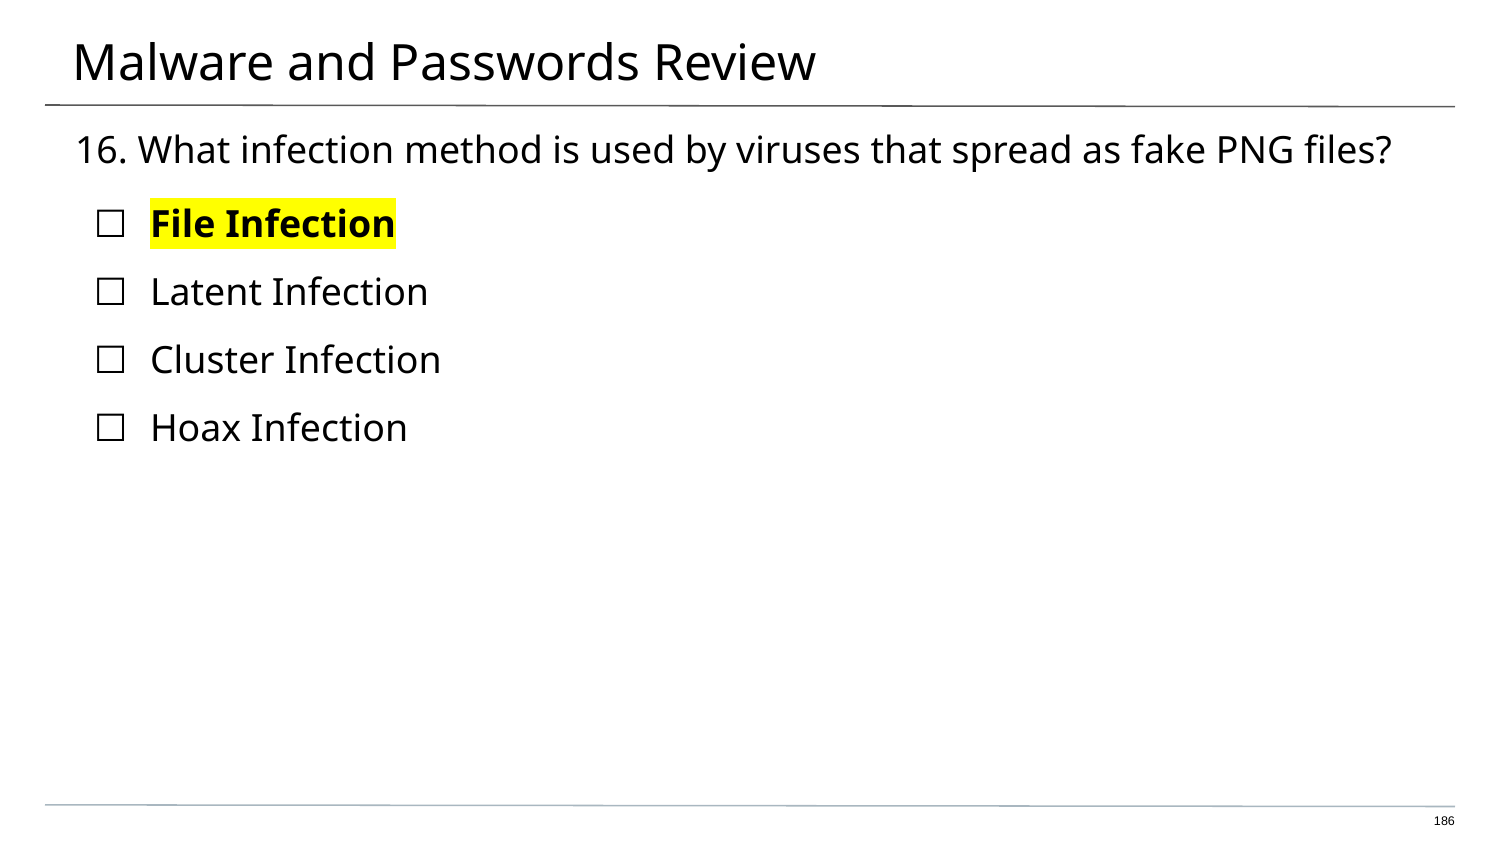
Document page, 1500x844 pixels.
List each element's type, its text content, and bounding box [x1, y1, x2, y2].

title Malware and Passwords Review [0, 0, 1500, 88]
slide_number 186 [1412, 813, 1455, 831]
list File Infection Latent Infection Cluster Infection Hoax Infection [0, 194, 1500, 805]
subtitle 16. What infection method is used by viruses that spread as fake PNG files? [0, 110, 1500, 171]
